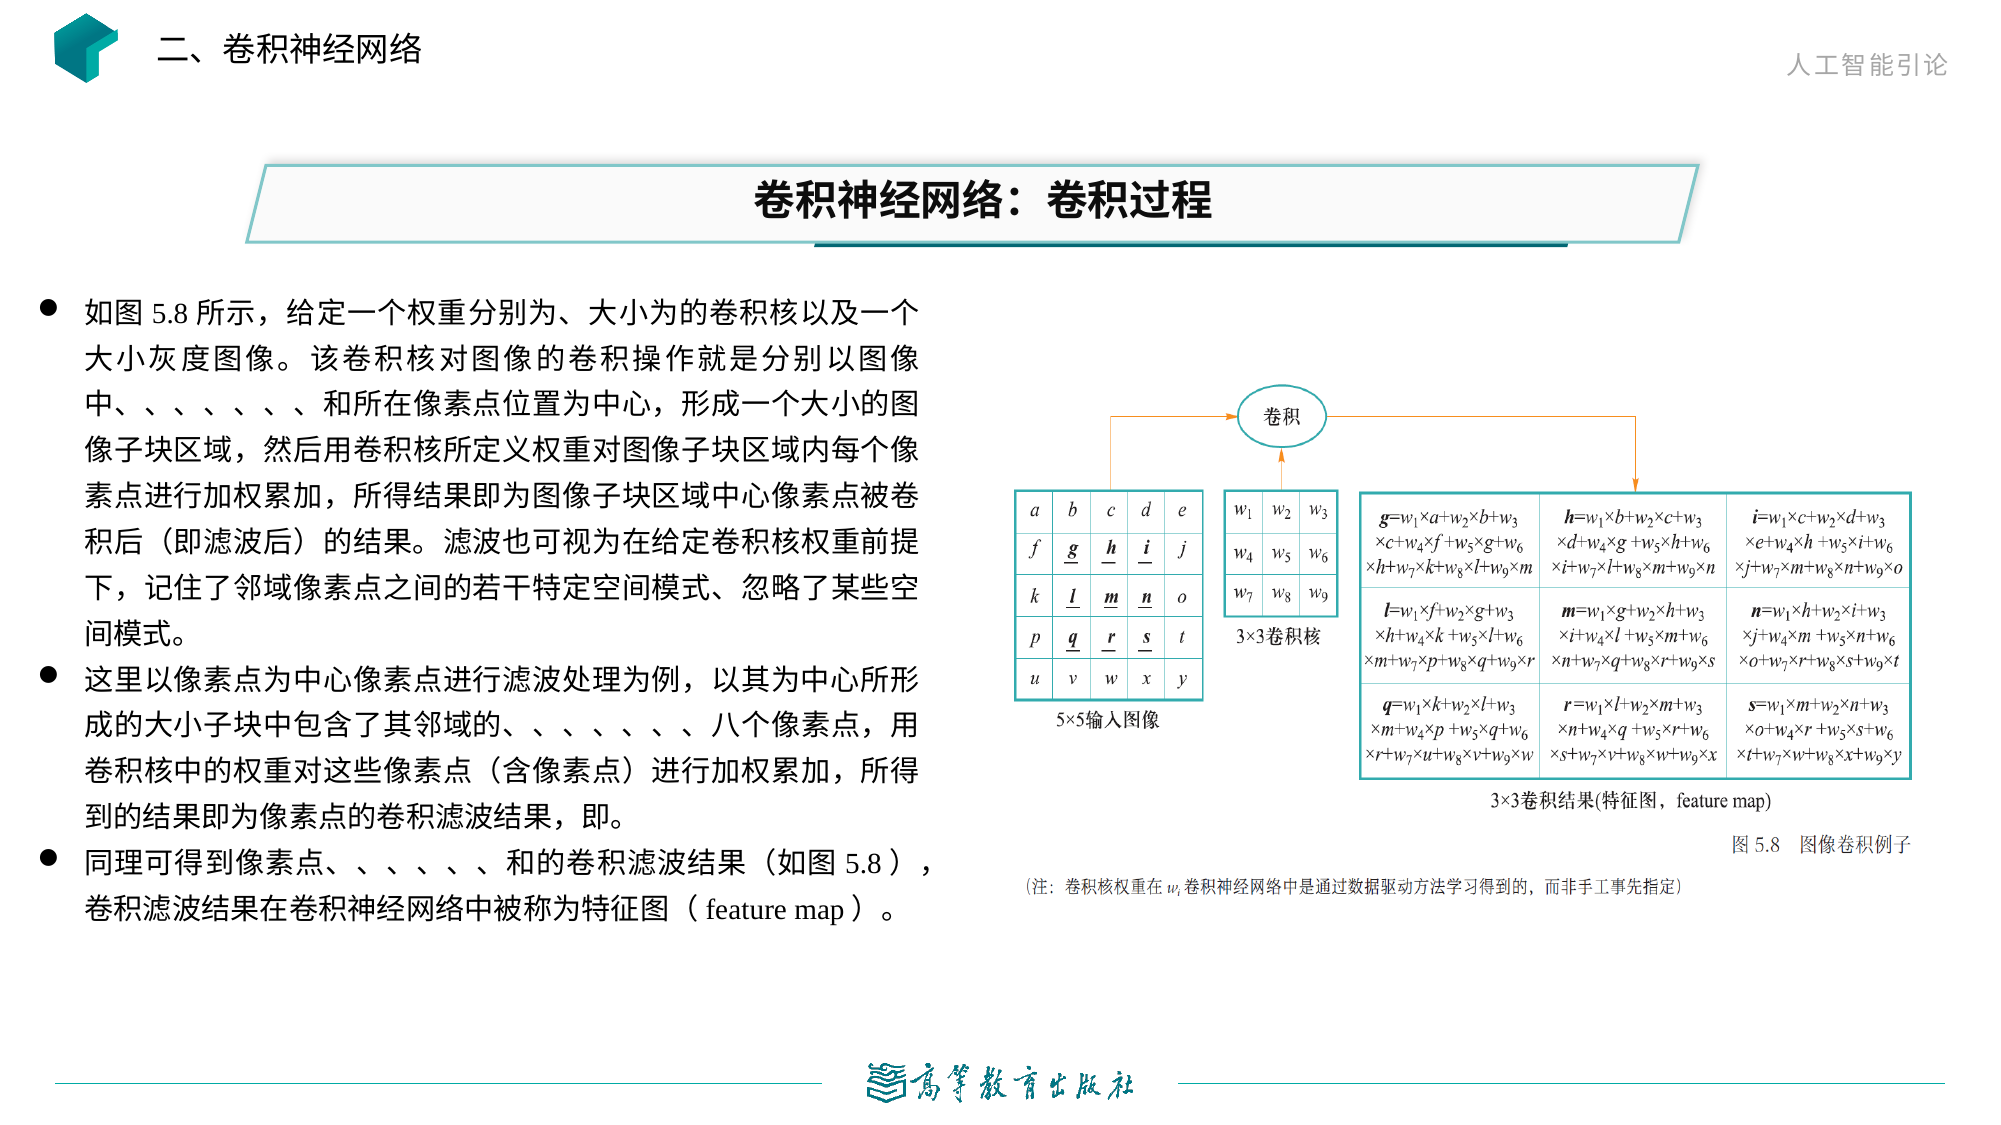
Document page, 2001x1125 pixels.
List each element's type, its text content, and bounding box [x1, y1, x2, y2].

picture [867, 1063, 1133, 1103]
picture [983, 359, 1960, 908]
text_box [246, 165, 1698, 248]
text_box 二、卷积神经网络 [141, 21, 438, 76]
